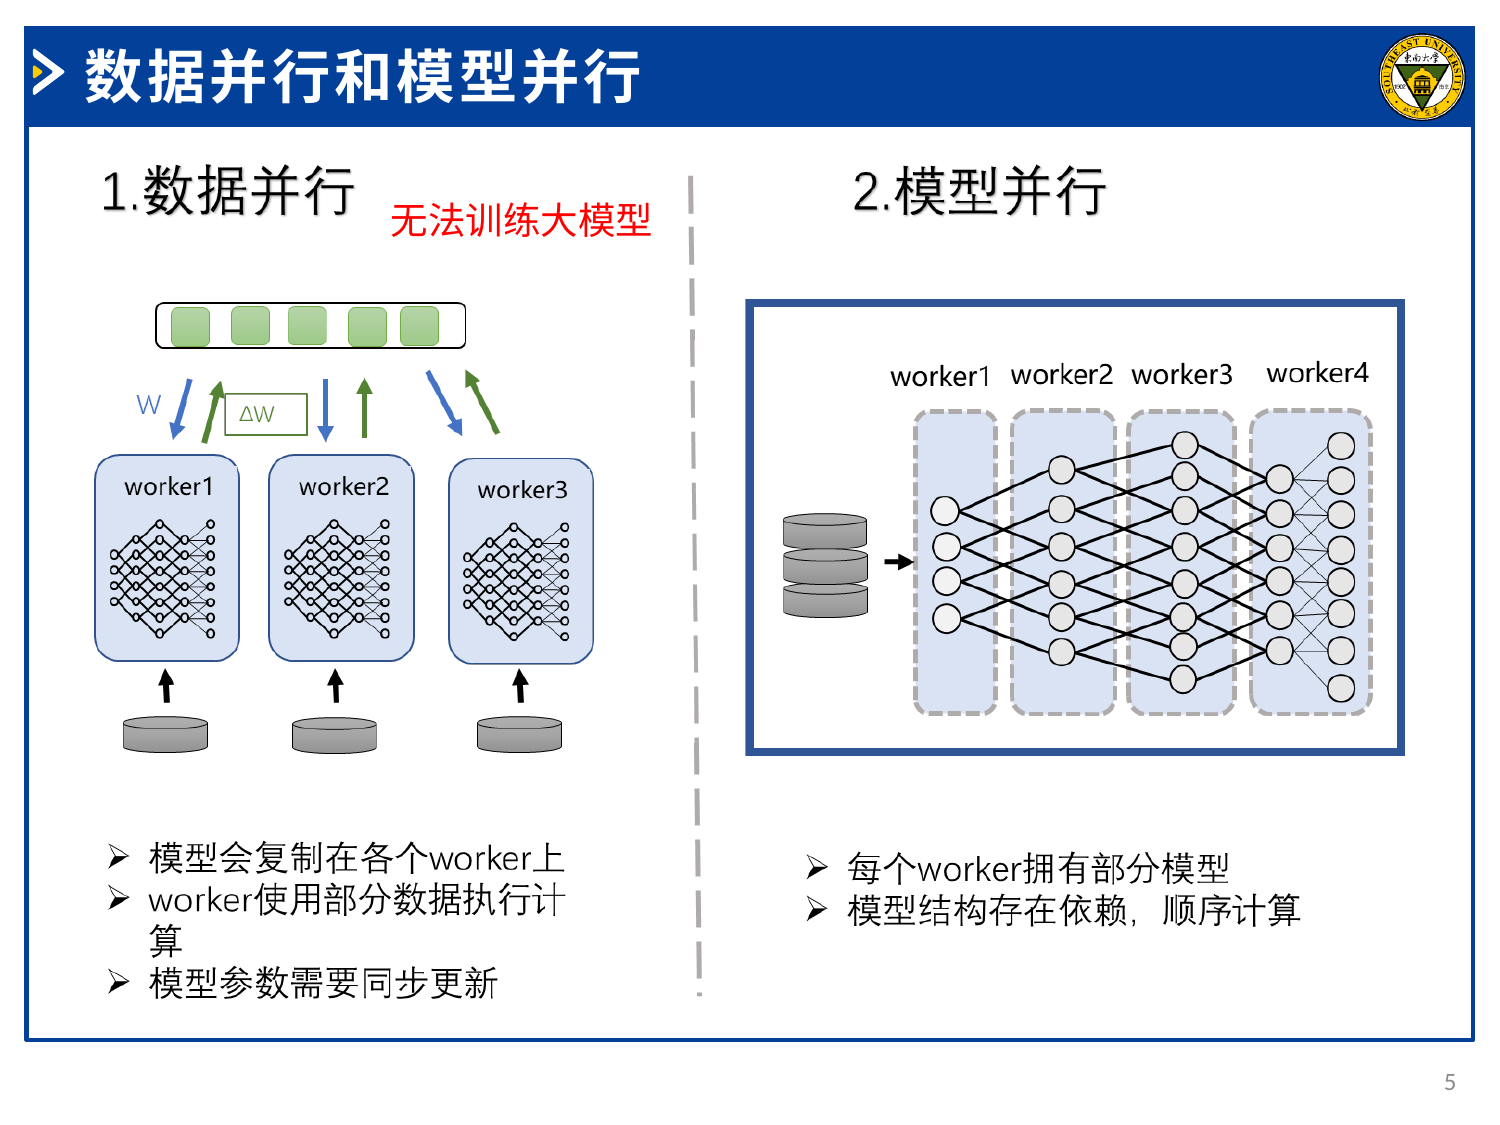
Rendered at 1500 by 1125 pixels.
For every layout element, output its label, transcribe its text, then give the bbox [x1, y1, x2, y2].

slide_number 5 [1382, 1051, 1472, 1111]
picture [1378, 33, 1467, 121]
picture [47, 137, 1405, 1024]
text_box 数据并行和模型并行 [70, 32, 674, 118]
